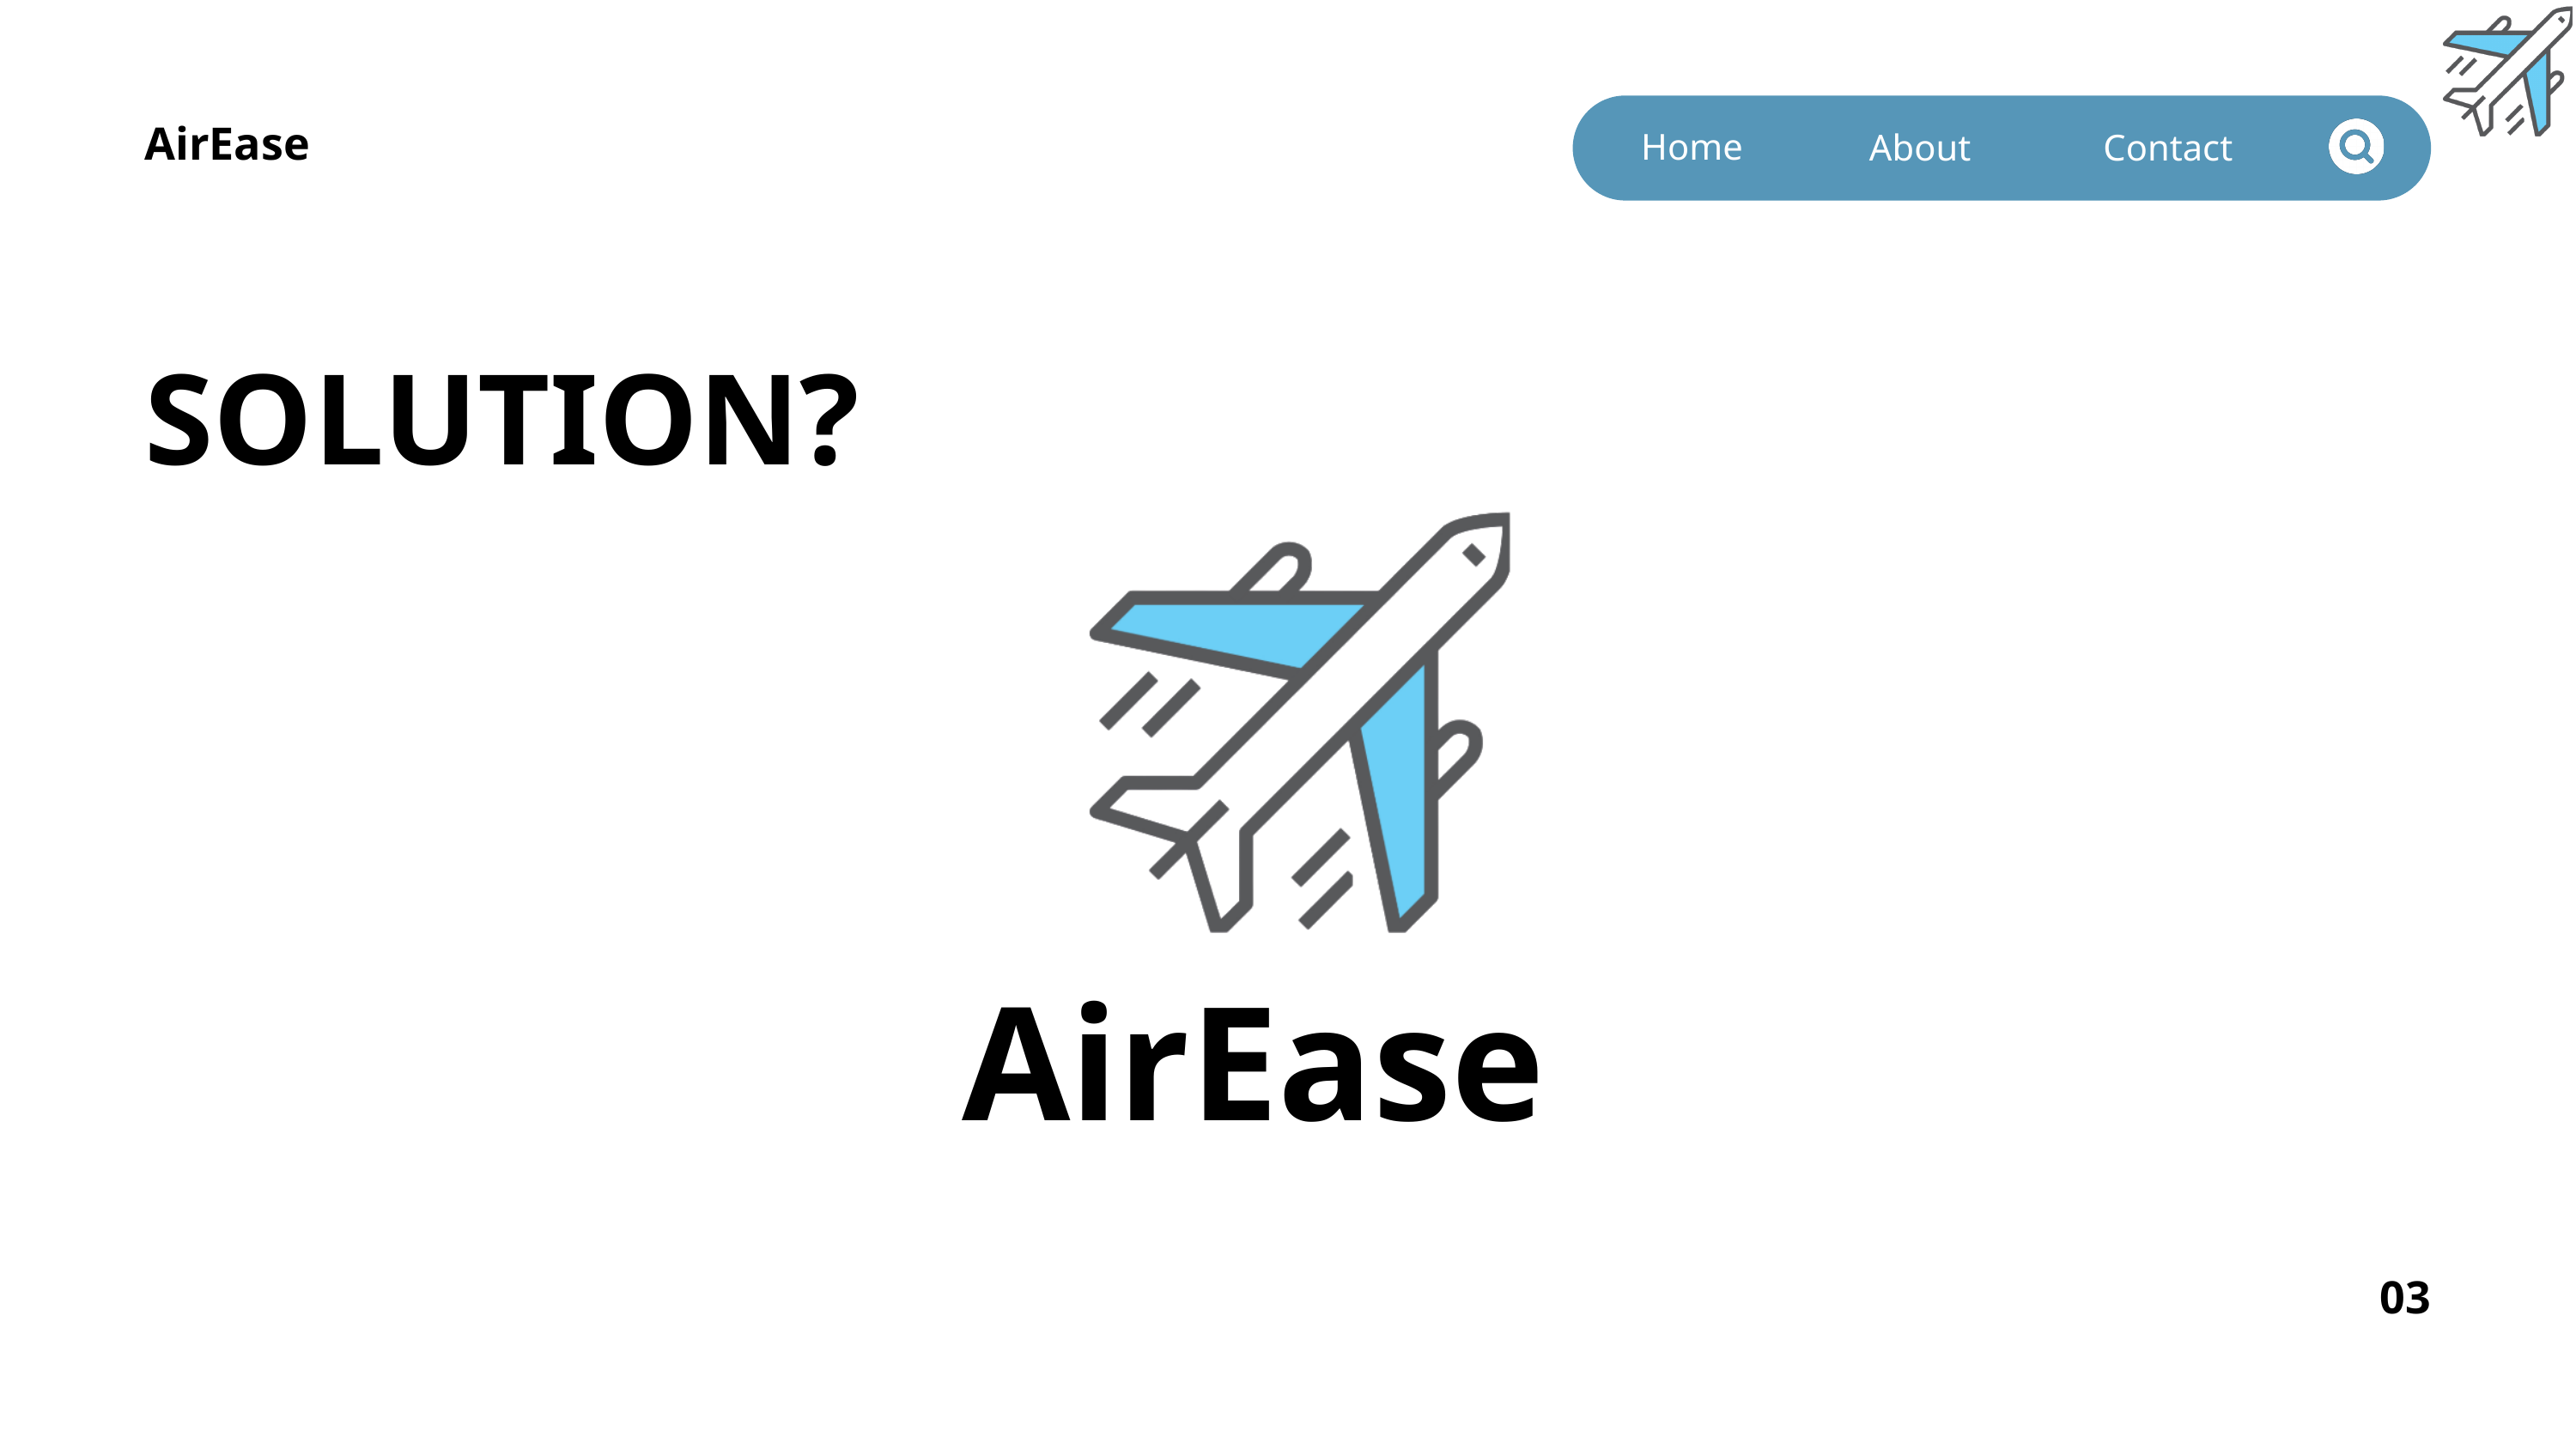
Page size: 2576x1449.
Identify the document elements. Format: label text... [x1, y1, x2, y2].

text_box 03 [2314, 1275, 2432, 1323]
text_box AirEase [962, 986, 1614, 1153]
text_box [2431, 0, 2576, 144]
text_box SOLUTION? [144, 347, 921, 490]
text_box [1572, 95, 2432, 201]
text_box [1052, 489, 1524, 959]
text_box AirEase [144, 122, 361, 170]
